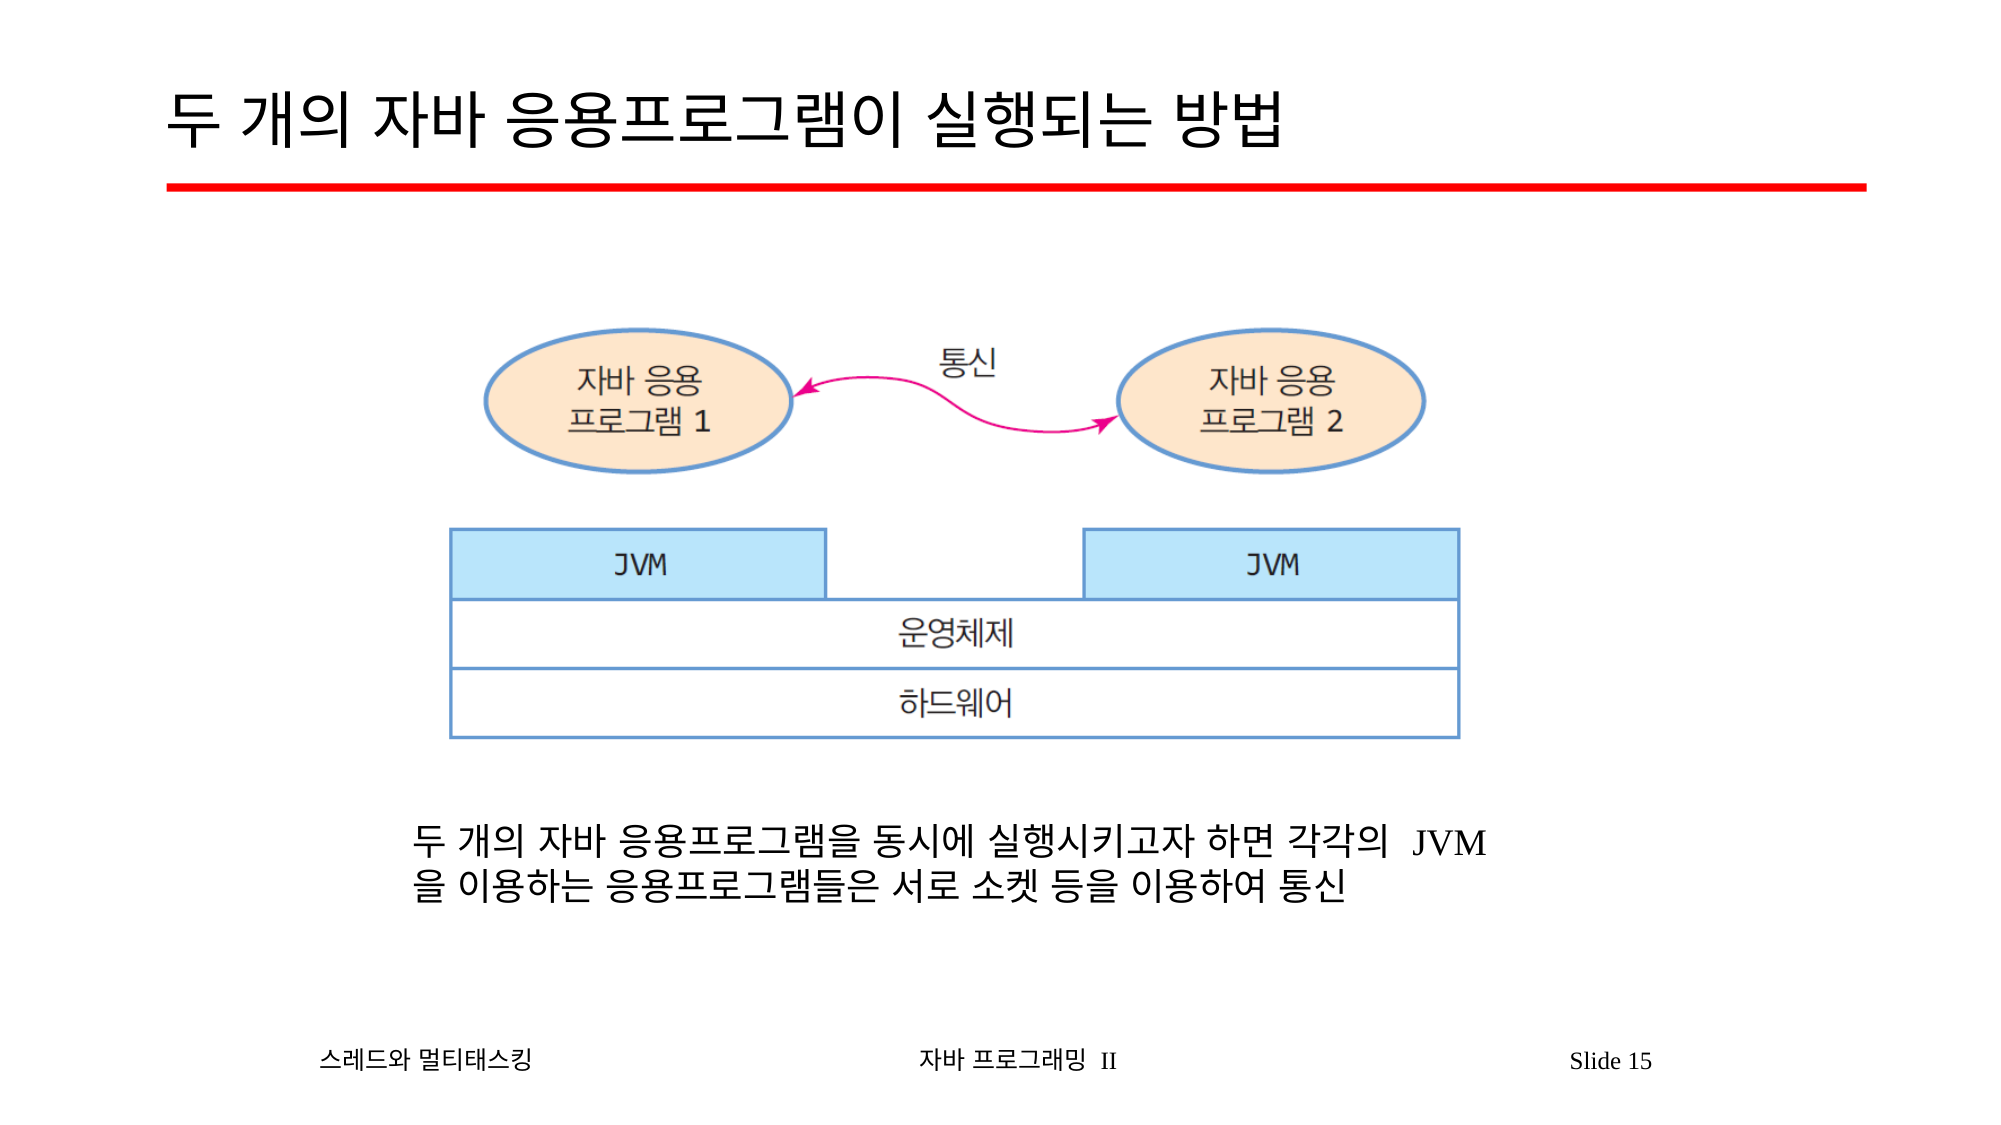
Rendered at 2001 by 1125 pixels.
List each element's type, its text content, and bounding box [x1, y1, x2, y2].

picture [420, 314, 1473, 763]
title 두 개의 자바 응용프로그램이 실행되는 방법 [150, 50, 1850, 188]
text_box 두 개의 자바 응용프로그램을 동시에 실행시키고자 하면 각각의 JVM을 이용하는 응용프로그램들은 서로 소켓 등을 이용하여 통신 [397, 810, 1511, 916]
